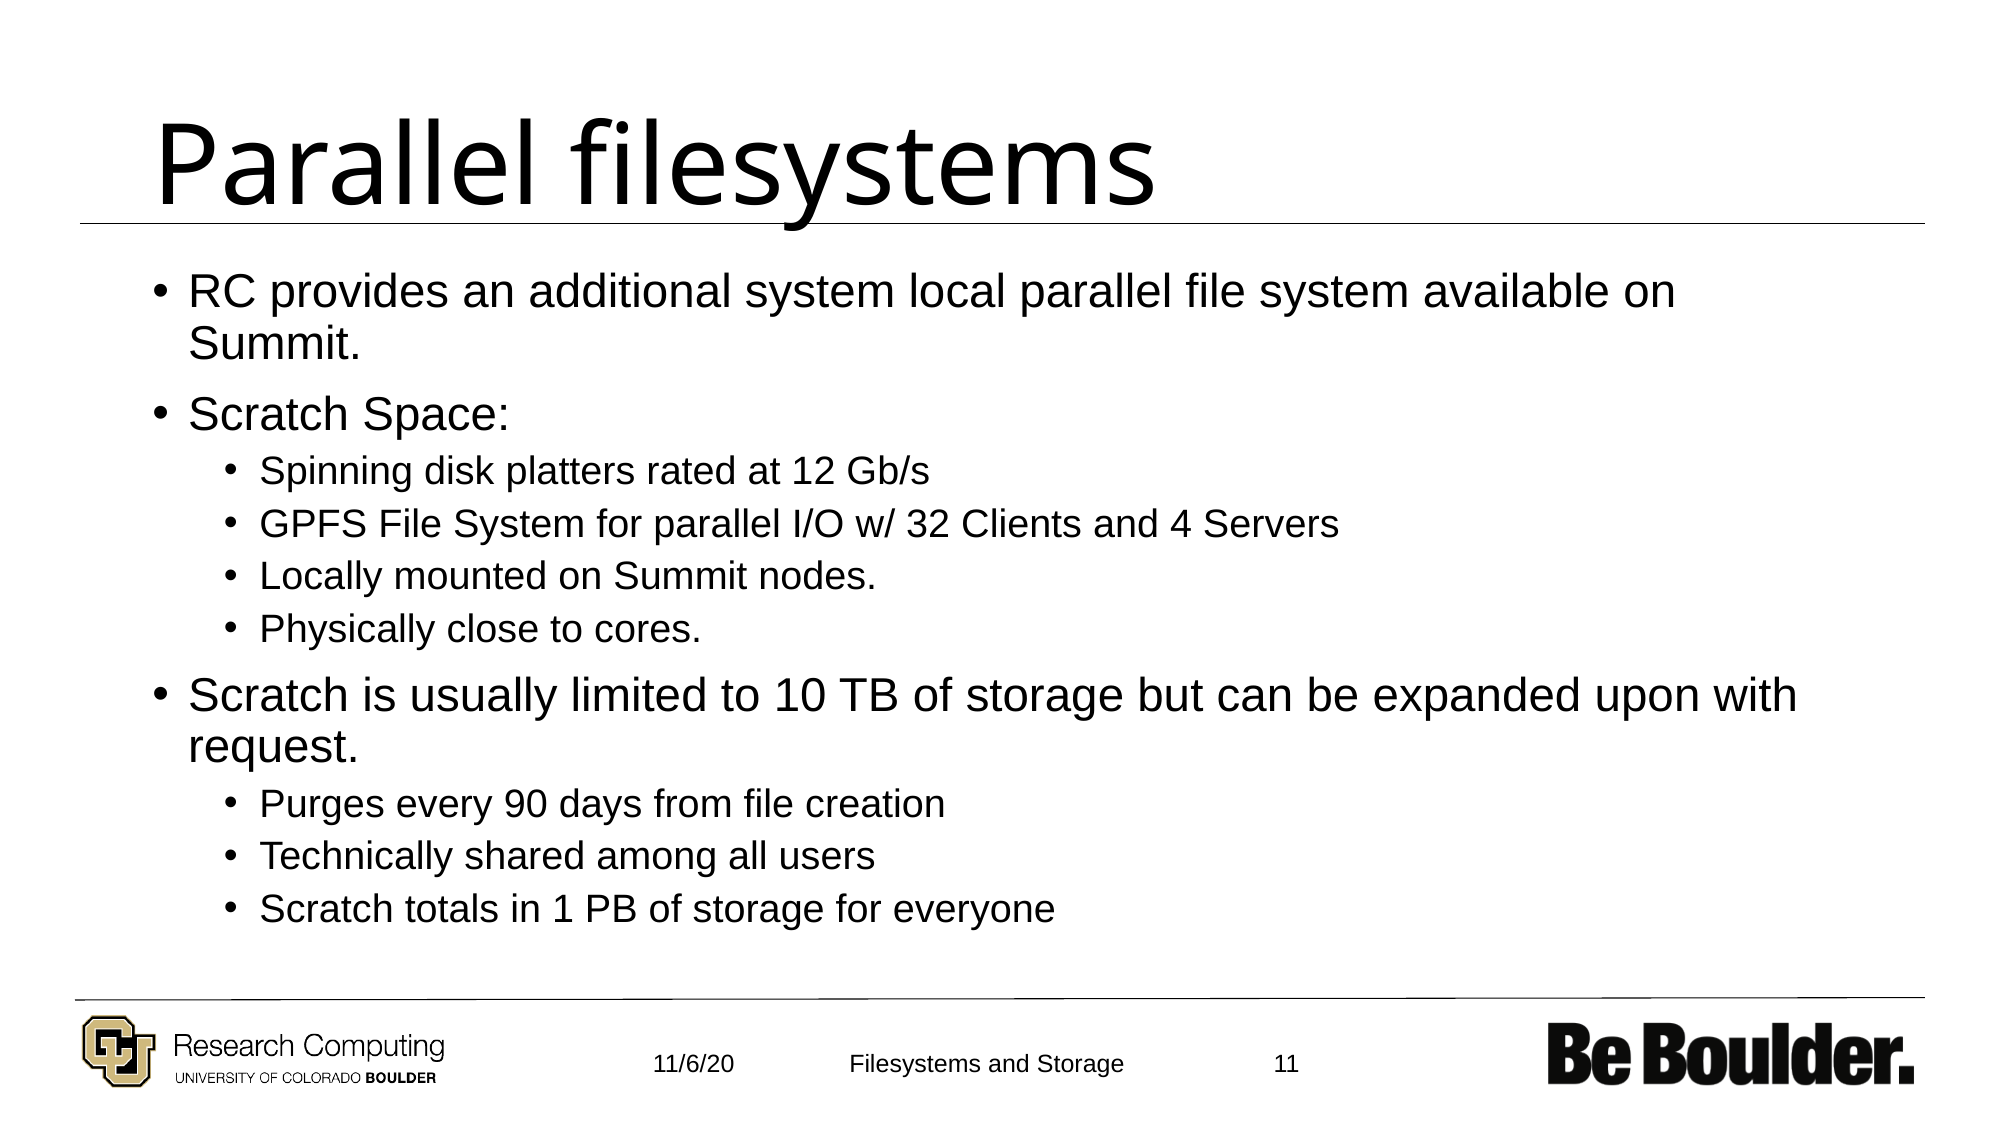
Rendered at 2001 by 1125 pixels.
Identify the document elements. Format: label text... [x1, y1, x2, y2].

picture [1524, 1015, 1938, 1088]
list RC provides an additional system local parallel file system available on Summit. Scratch Space: Spinning disk platters rated at 12 Gb/s GPFS File System for parallel I/O w/ 32 Clients and 4 Servers Locally mounted on Summit nodes. Physically close to cores. Scratch is usually limited to 10 TB of storage but can be expanded upon with request. Purges every 90 days from file creation Technically shared among all users Scratch totals in 1 PB of storage for everyone [137, 259, 1863, 943]
title Parallel filesystems [137, 59, 1863, 259]
slide_number 11 [1202, 1032, 1315, 1093]
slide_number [637, 1032, 772, 1093]
picture [81, 1015, 444, 1088]
footer Filesystems and Storage [772, 1032, 1202, 1093]
